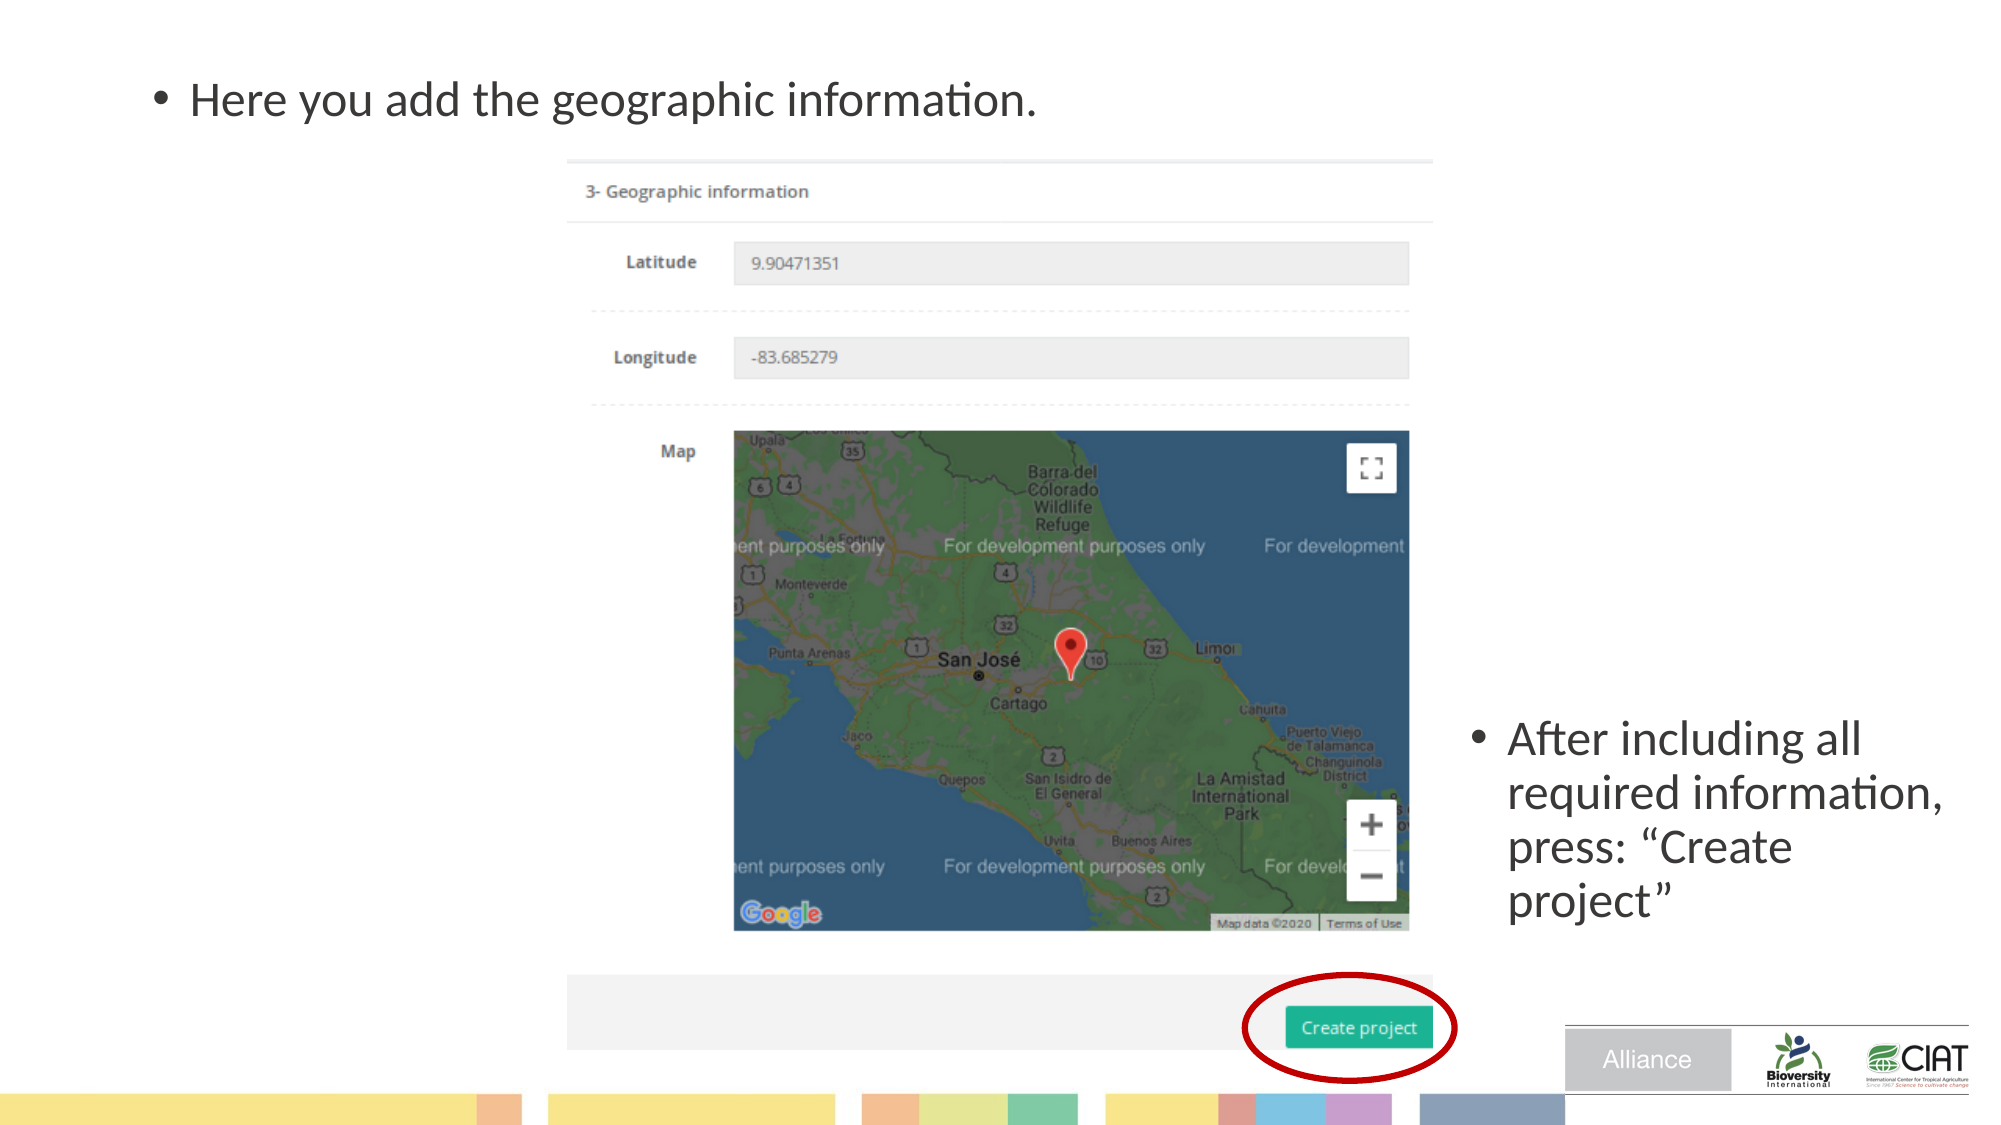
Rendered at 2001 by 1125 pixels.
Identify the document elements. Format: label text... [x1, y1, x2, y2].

text_box [1260, 995, 1457, 1083]
picture [0, 0, 2000, 1125]
text_box Here you add the geographic information. [137, 66, 1863, 270]
text_box After including all required information, press: “Create project” [1455, 704, 1980, 909]
